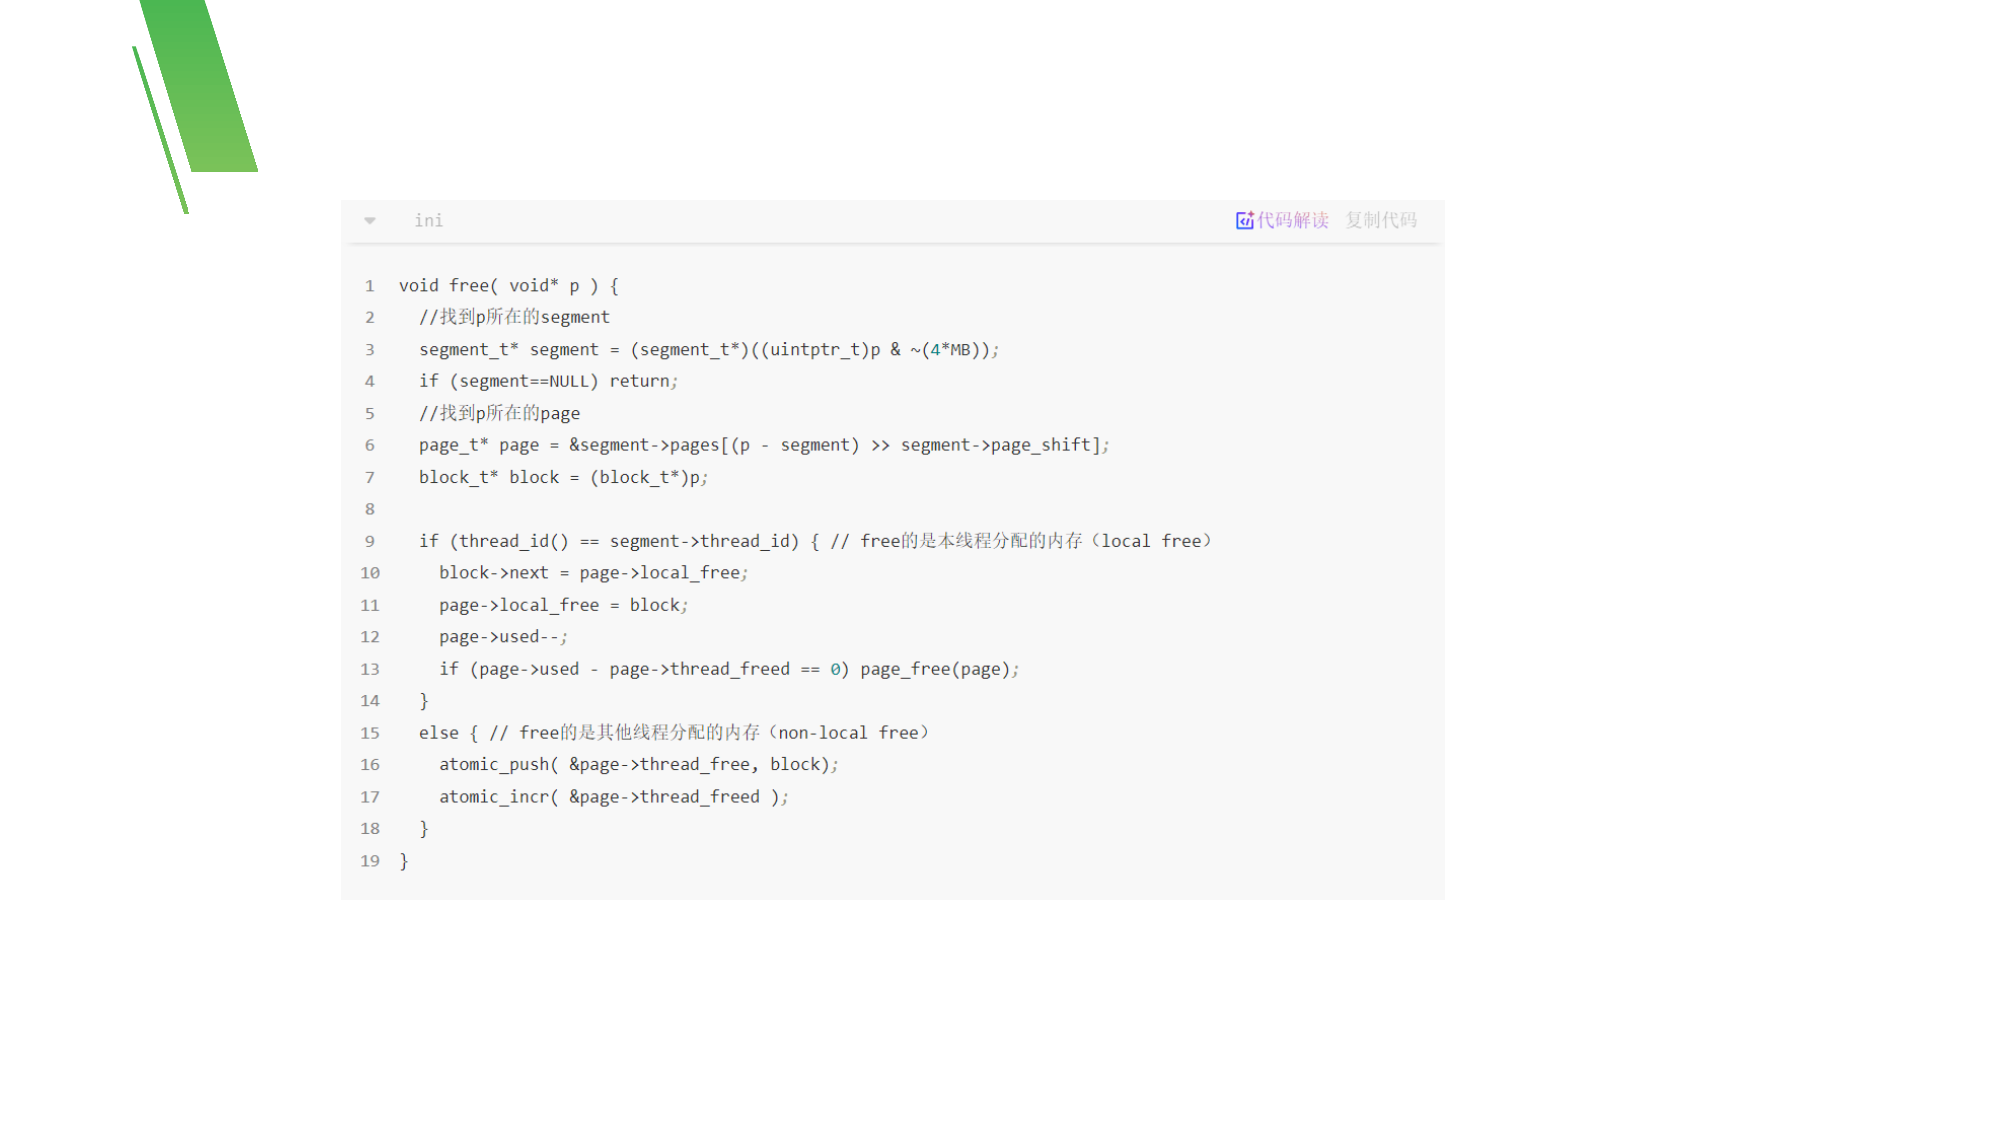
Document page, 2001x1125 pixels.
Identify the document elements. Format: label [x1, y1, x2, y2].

picture [336, 195, 1445, 907]
